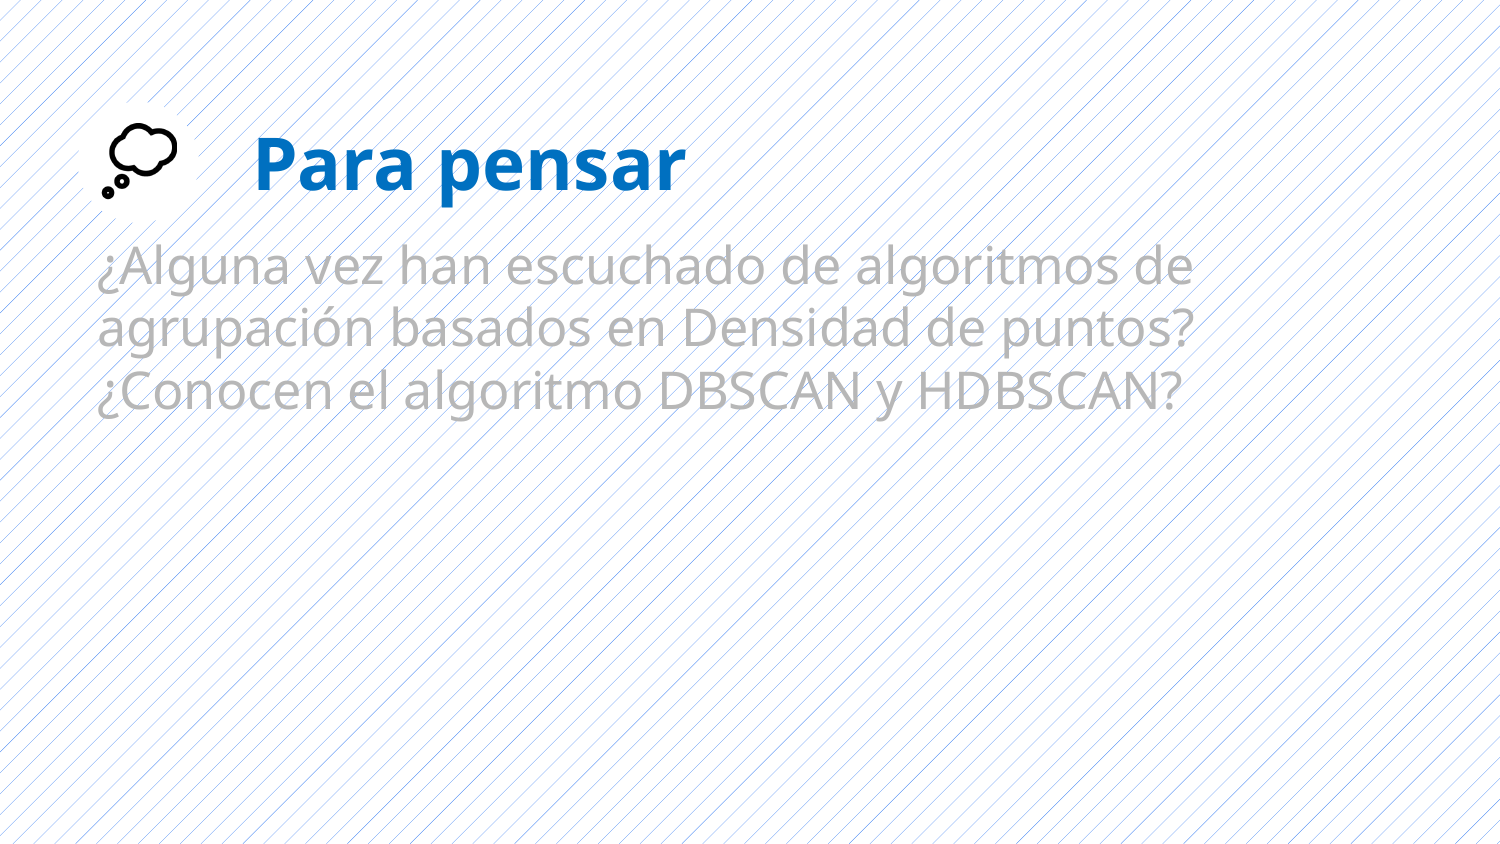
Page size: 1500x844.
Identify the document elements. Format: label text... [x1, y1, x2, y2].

text_box ¿Alguna vez han escuchado de algoritmos de agrupación basados en Densidad de puntos? ¿Conocen el algoritmo DBSCAN y HDBSCAN? [82, 217, 1418, 435]
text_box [77, 101, 200, 224]
text_box Para pensar [237, 112, 1414, 217]
